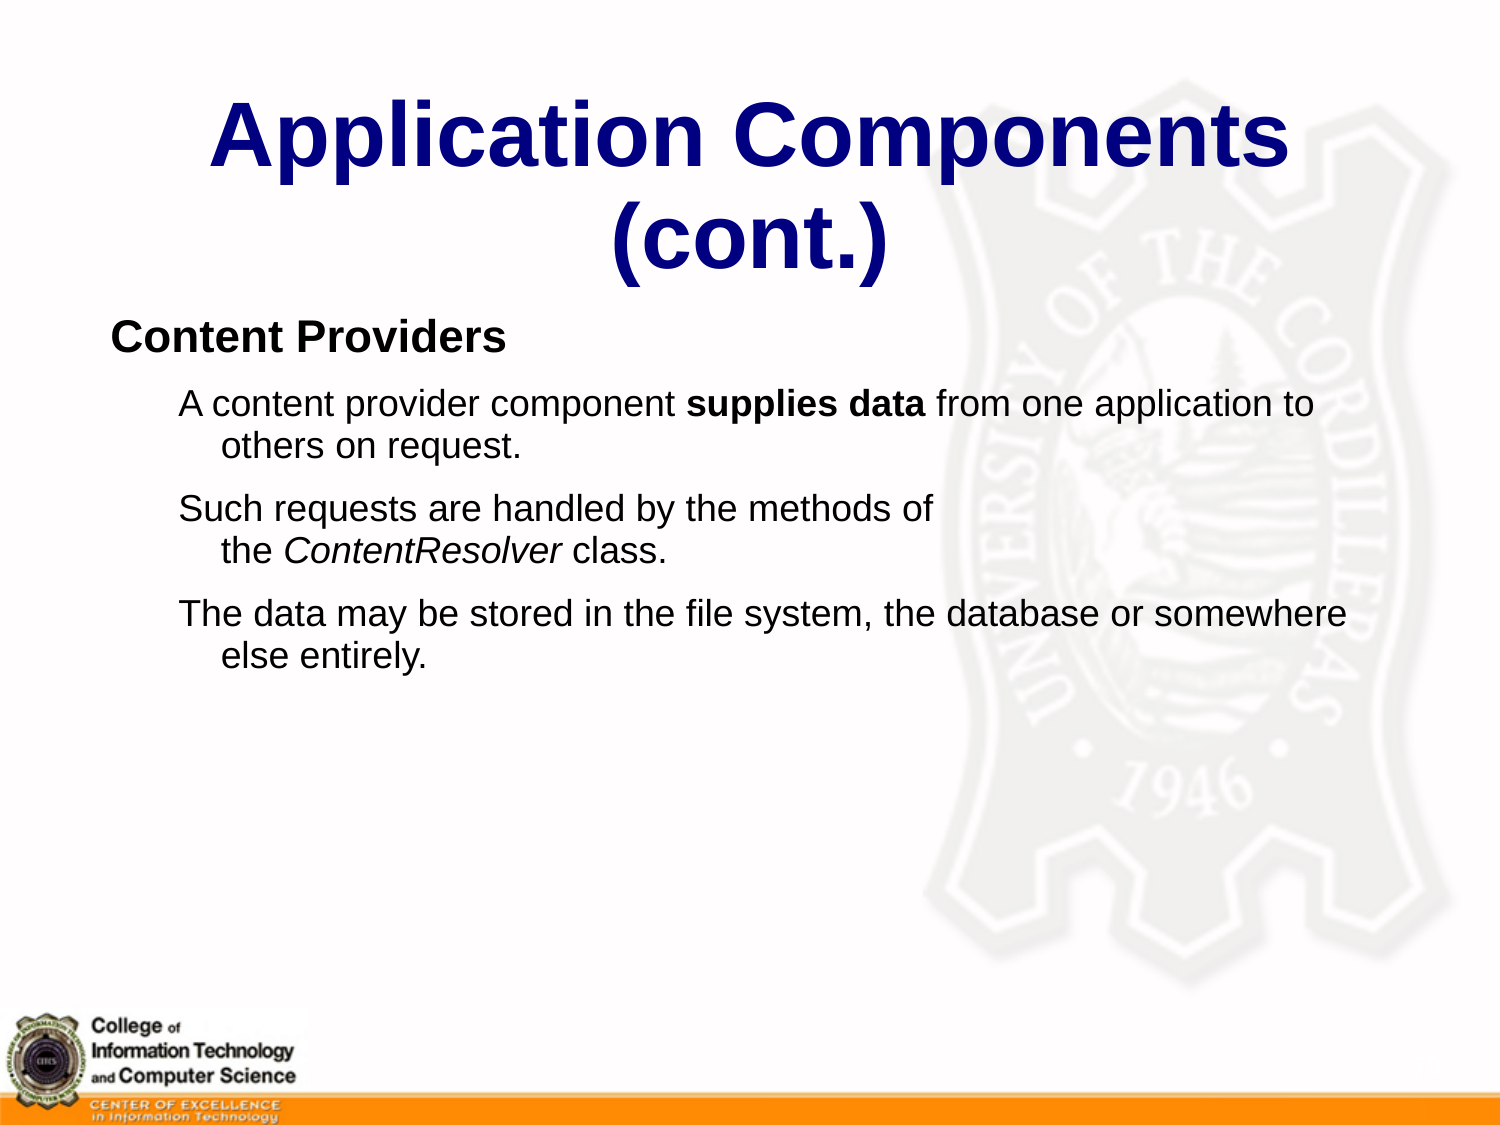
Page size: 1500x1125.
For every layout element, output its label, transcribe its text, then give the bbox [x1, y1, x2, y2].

picture [0, 0, 1500, 1125]
list Content Providers A content provider component supplies data from one application to others on request. Such requests are handled by the methods of the ContentResolver class. The data may be stored in the file system, the database or somewhere else entirely. [110, 308, 1391, 1017]
title Application Components (cont.) [110, 93, 1391, 281]
